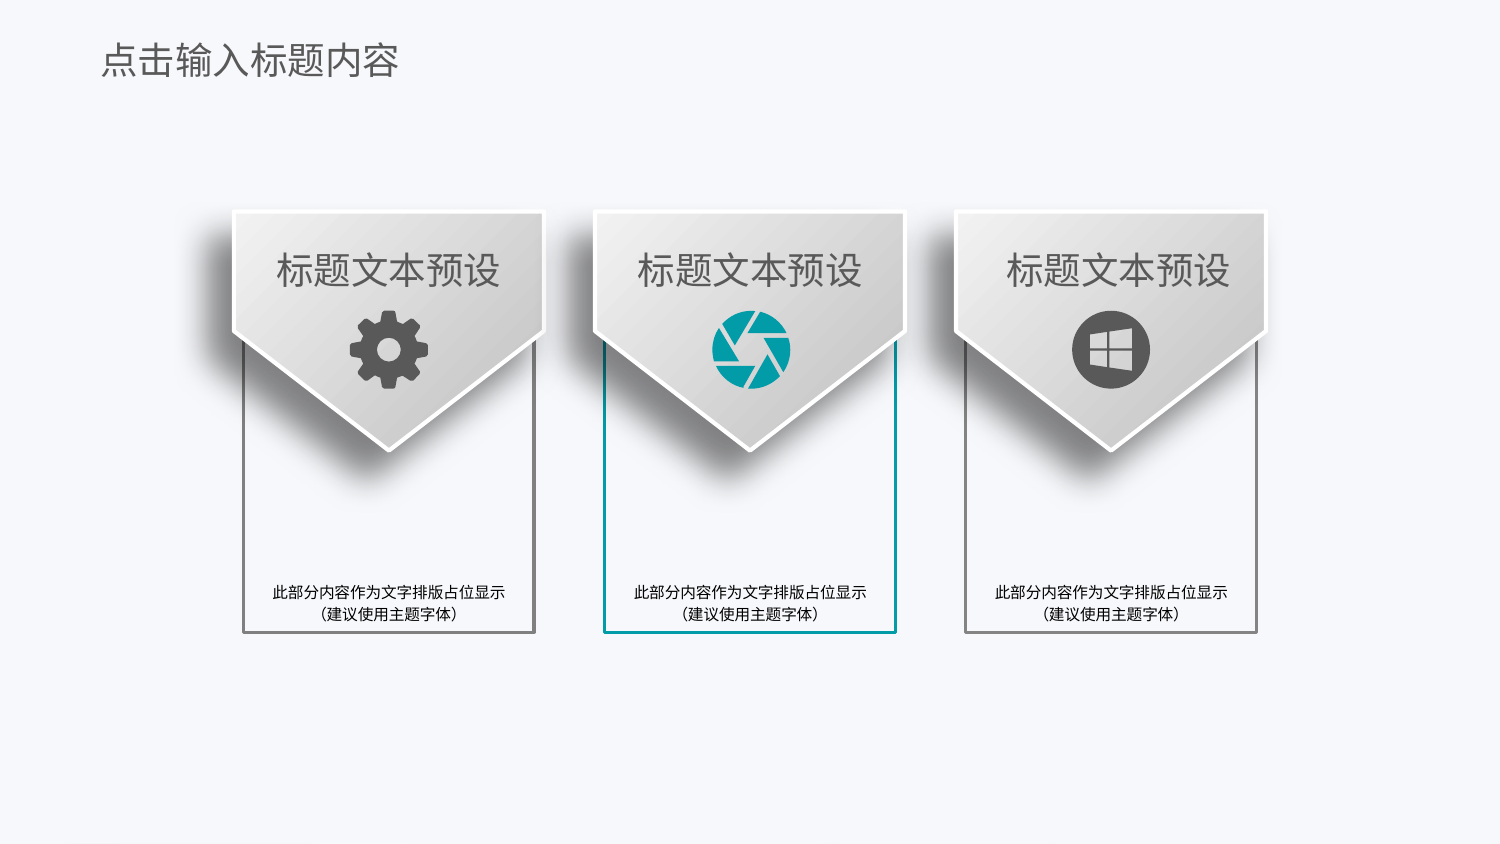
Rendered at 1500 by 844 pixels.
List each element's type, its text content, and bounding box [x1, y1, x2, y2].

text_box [233, 211, 545, 633]
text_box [594, 211, 906, 633]
text_box 点击输入标题内容 [100, 28, 450, 91]
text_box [955, 211, 1267, 633]
